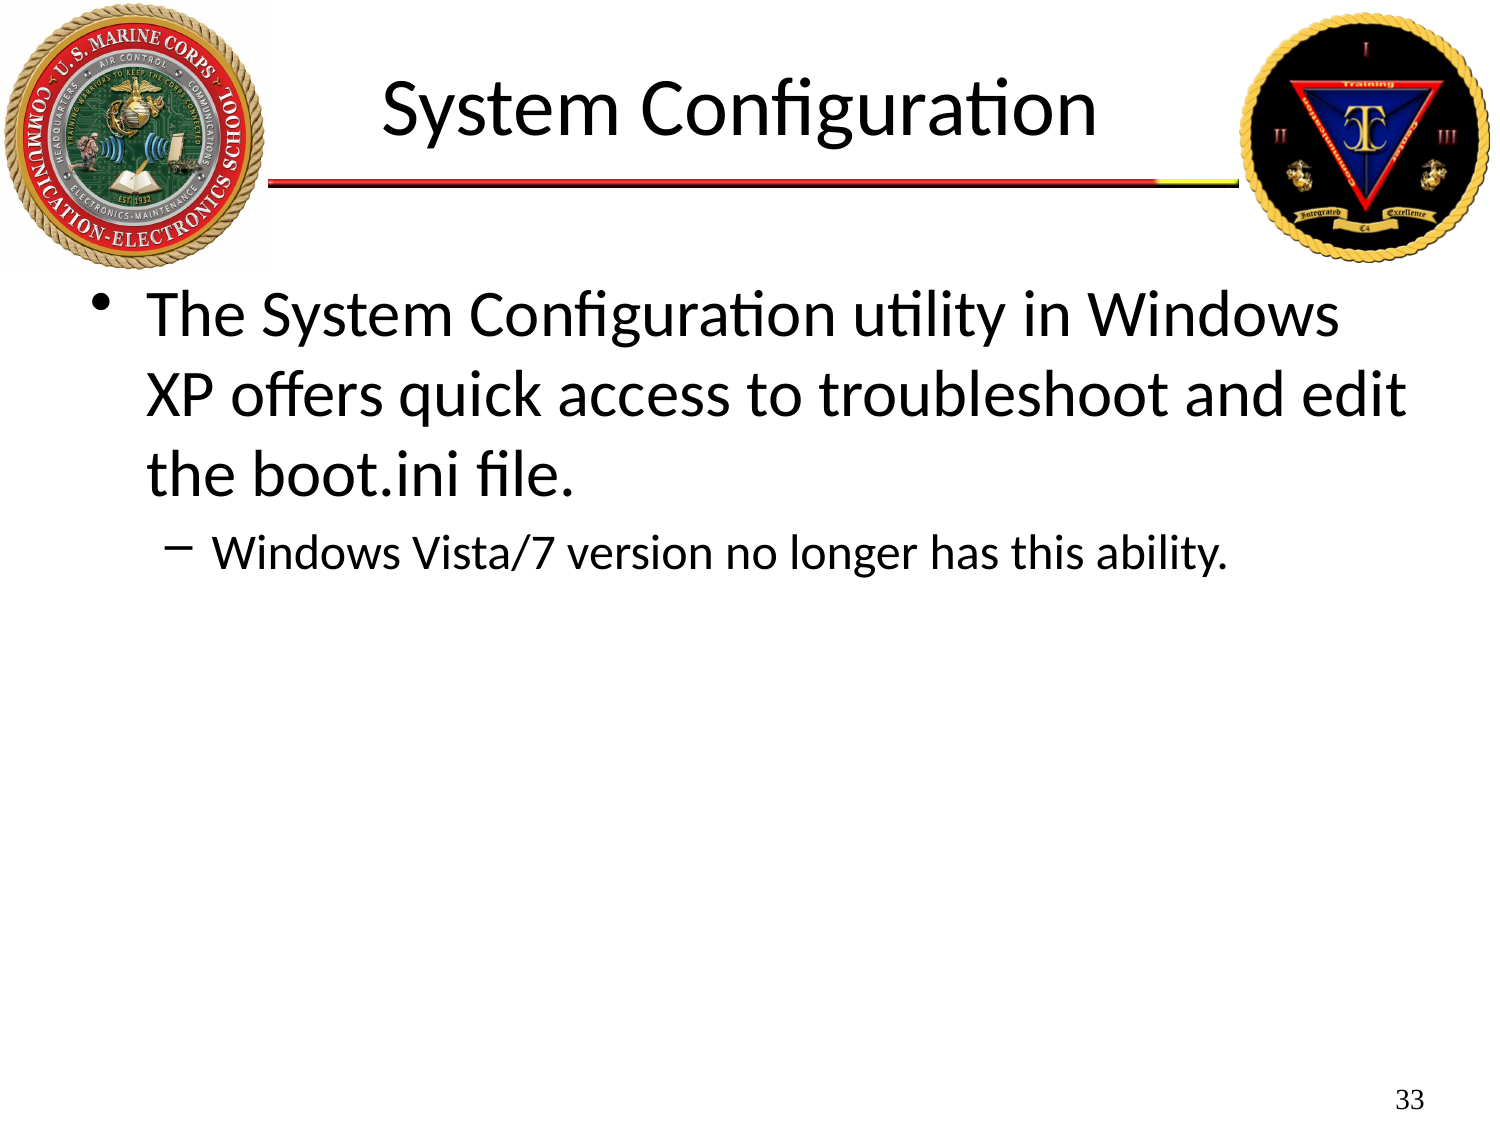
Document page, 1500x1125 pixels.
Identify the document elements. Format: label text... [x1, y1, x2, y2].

list The System Configuration utility in Windows XP offers quick access to troubleshoot and edit the boot.ini file. Windows Vista/7 version no longer has this ability. [75, 262, 1425, 1005]
picture [1239, 12, 1490, 263]
picture [0, 0, 268, 274]
title System Configuration [75, 45, 1425, 233]
